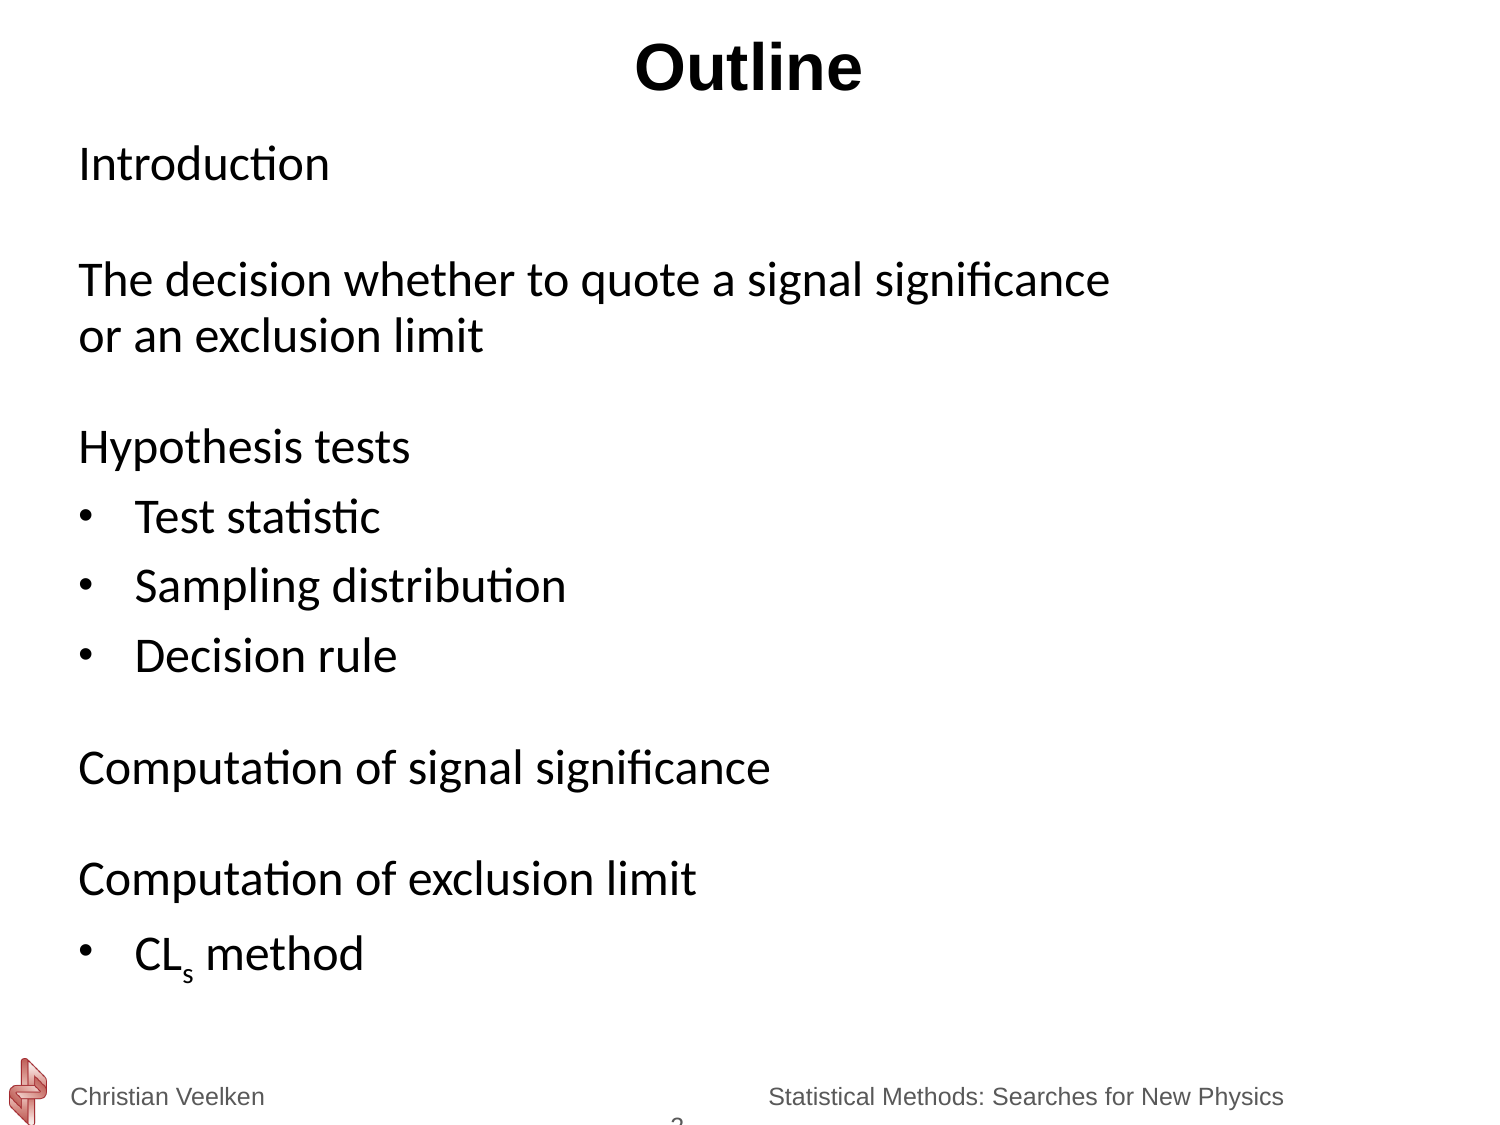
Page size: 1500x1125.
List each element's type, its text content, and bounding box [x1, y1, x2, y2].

text_box Christian Veelken Statistical Methods: Searches for New Physics 2 [79, 1073, 1500, 1125]
text_box Outline [56, 31, 1442, 106]
text_box Introduction The decision whether to quote a signal significance or an exclusion limit Hypothesis tests Test statistic Sampling distribution Decision rule Computation of signal significance Computation of exclusion limit CLs method [78, 135, 1464, 985]
picture [0, 1040, 79, 1125]
